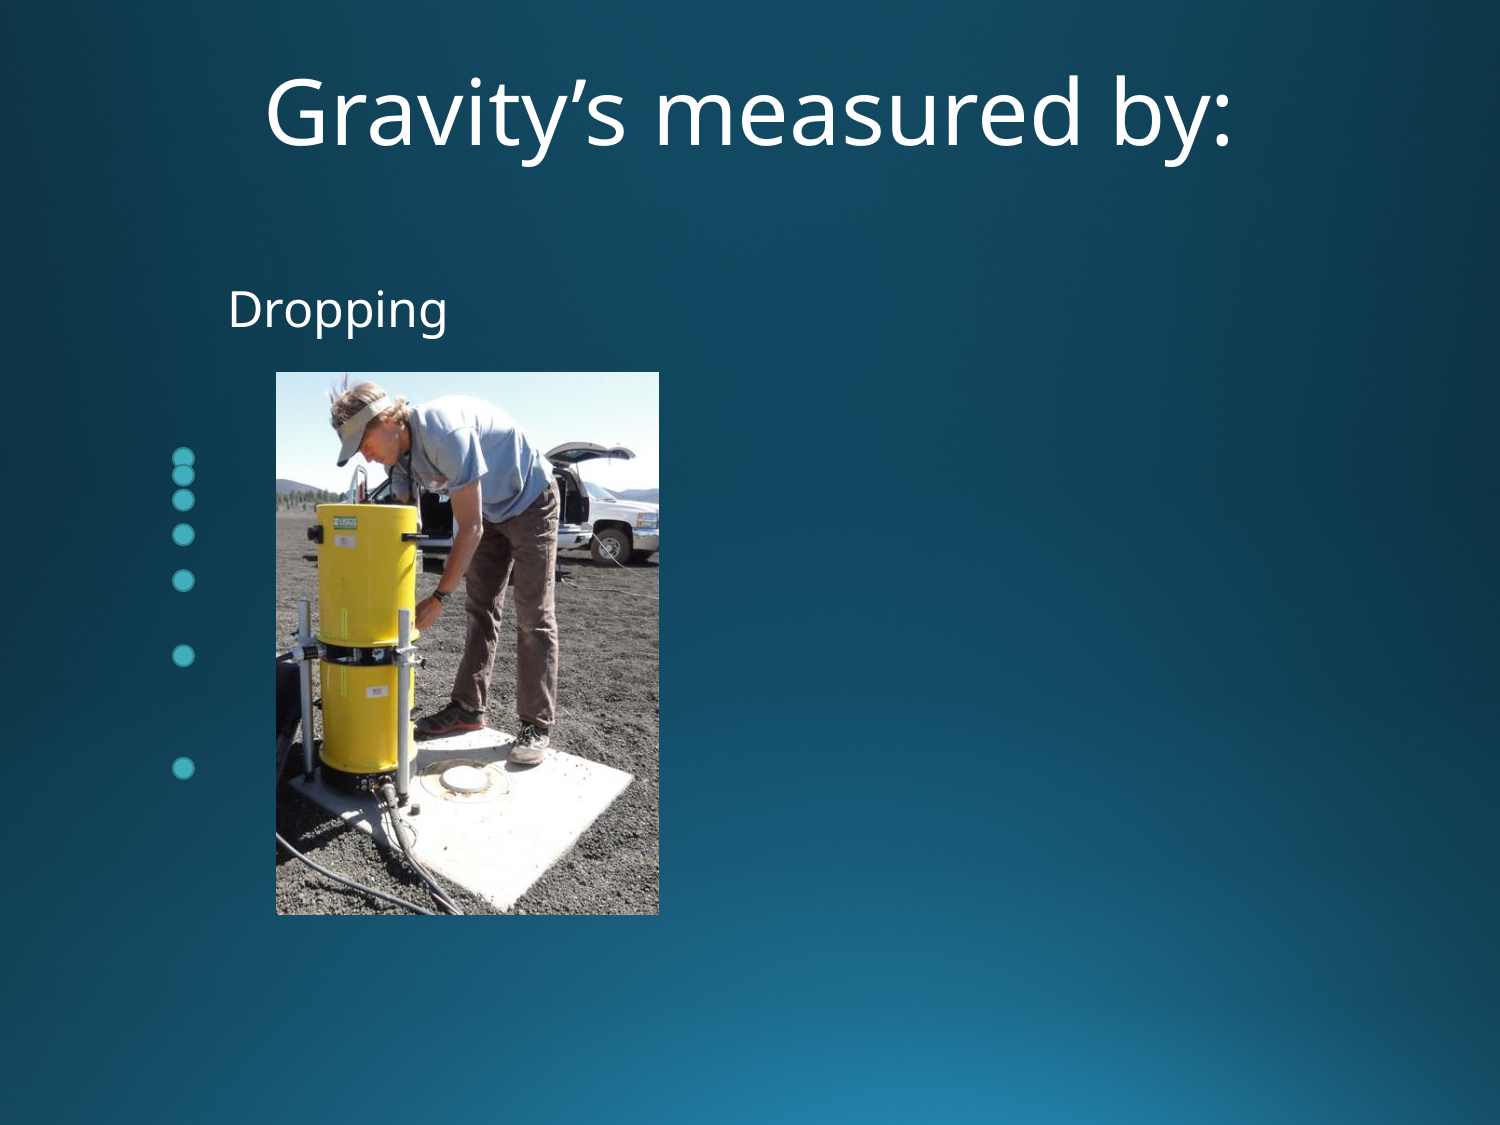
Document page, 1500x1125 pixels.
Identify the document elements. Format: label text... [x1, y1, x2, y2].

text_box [172, 447, 194, 779]
text_box Dropping [212, 269, 575, 345]
text_box Gravity’s measured by: [103, 0, 1397, 218]
picture [0, 0, 1500, 1125]
